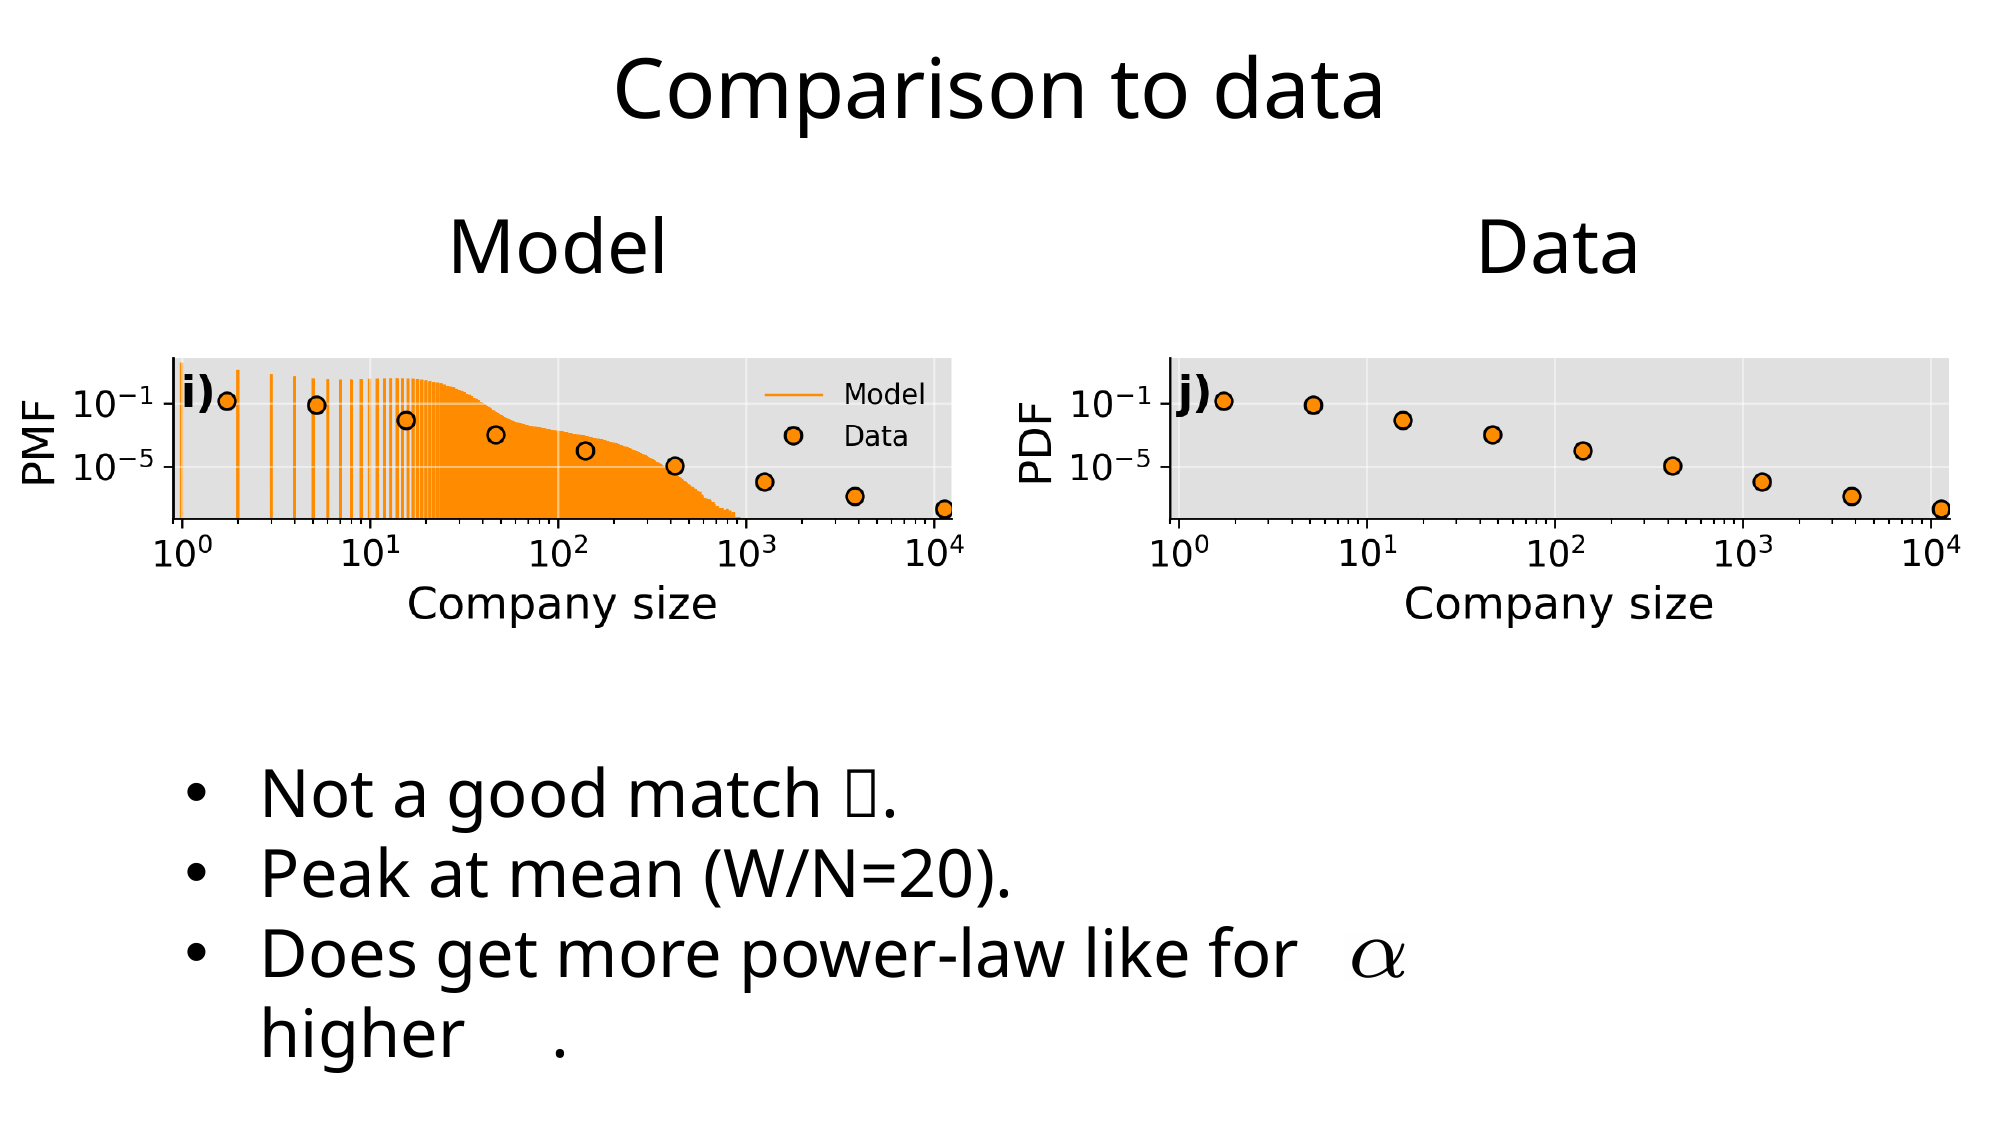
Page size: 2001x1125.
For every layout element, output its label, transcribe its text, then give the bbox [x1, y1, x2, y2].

picture [0, 343, 2000, 642]
text_box Model [169, 190, 947, 296]
text_box Data [1169, 190, 1947, 296]
picture [1344, 933, 1410, 983]
text_box Comparison to data [373, 27, 1627, 143]
text_box Not a good match . Peak at mean (W/N=20). Does get more power-law like for higher . [169, 743, 1457, 1079]
